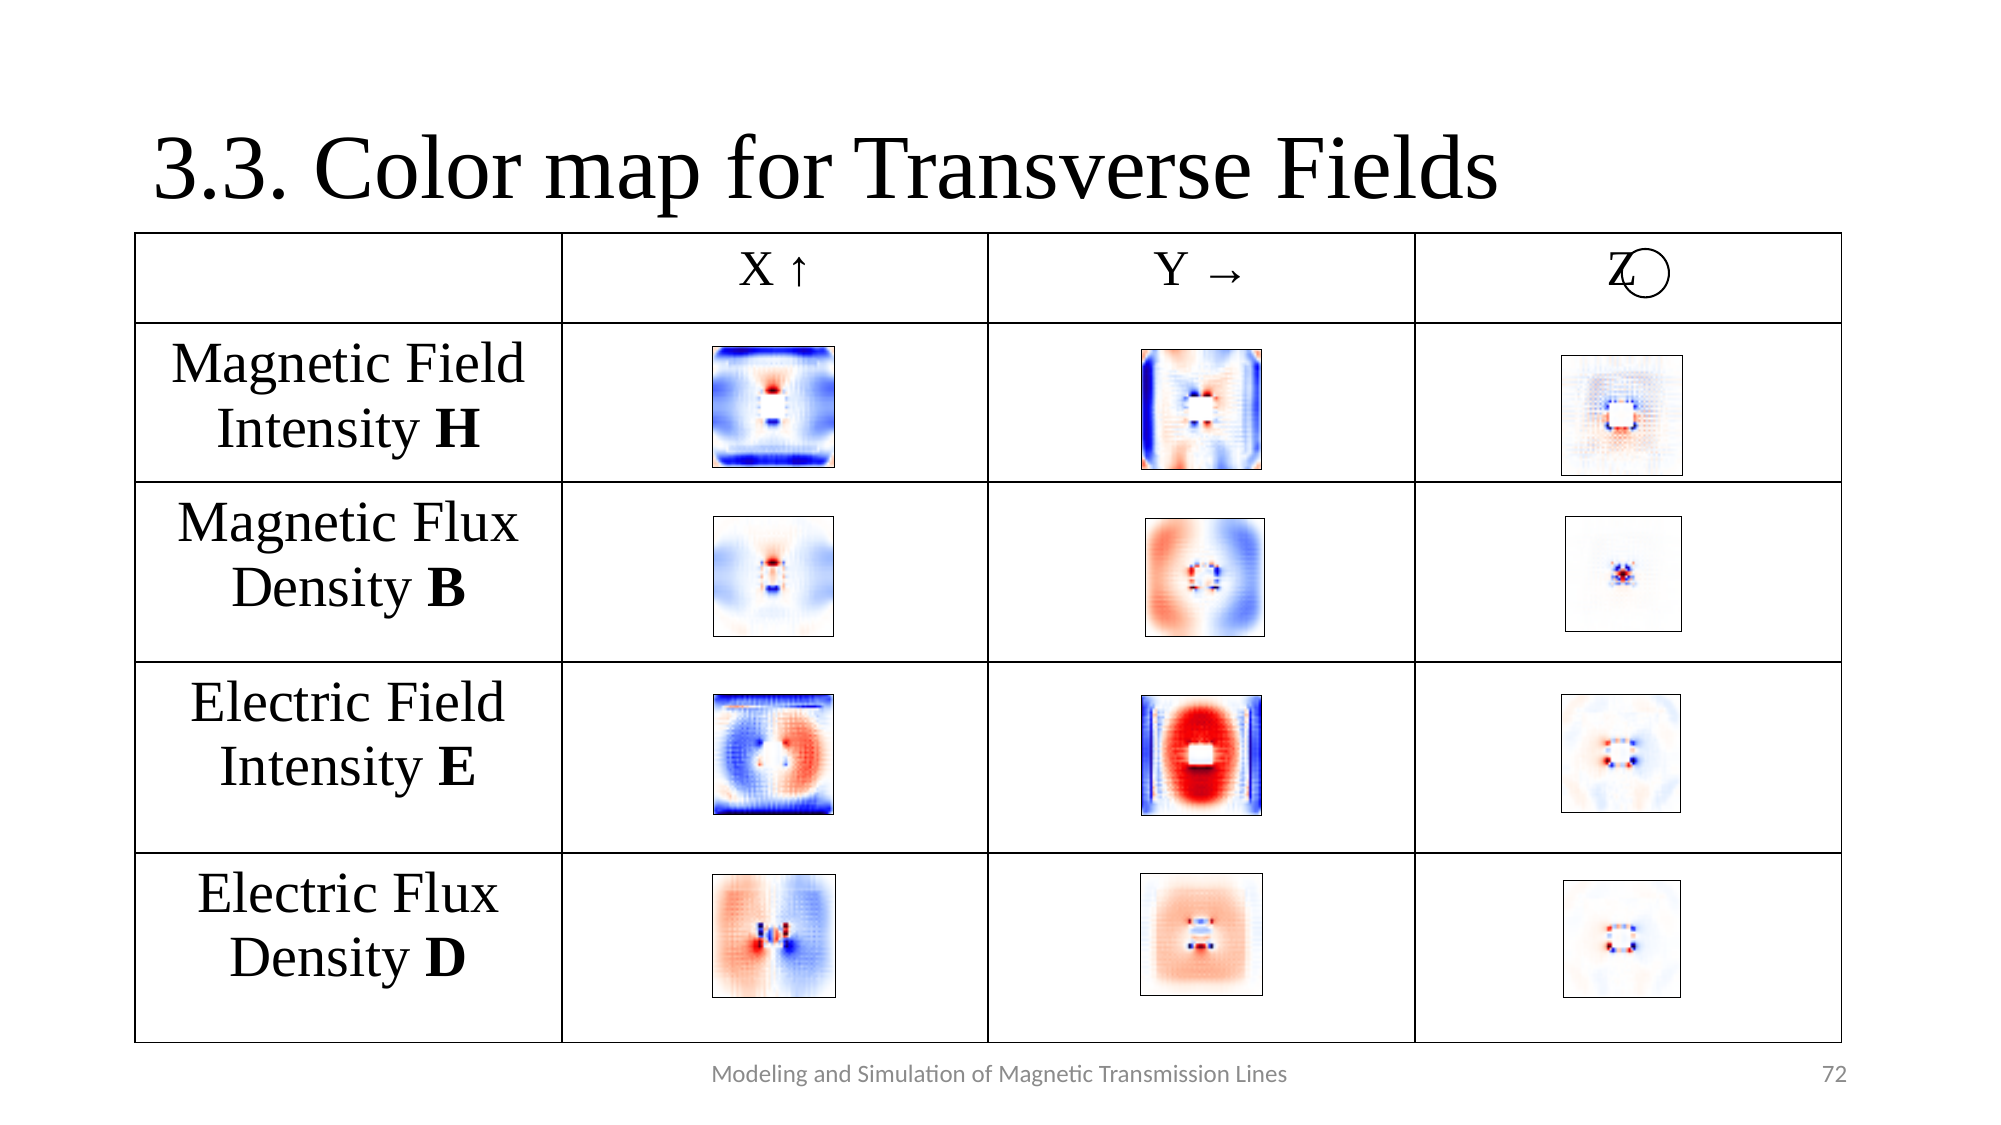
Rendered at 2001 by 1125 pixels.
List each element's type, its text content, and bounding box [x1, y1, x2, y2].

picture [1145, 518, 1265, 638]
picture [1141, 349, 1262, 470]
text_box [1621, 278, 1631, 283]
picture [713, 516, 834, 637]
picture [1563, 880, 1681, 998]
picture [712, 346, 835, 468]
text_box [1623, 278, 1670, 299]
picture [1561, 355, 1683, 476]
picture [1141, 695, 1262, 816]
picture [1140, 873, 1262, 996]
title 3.3. Color map for Transverse Fields [137, 59, 1863, 278]
picture [712, 873, 836, 998]
slide_number 72 [1412, 1042, 1863, 1103]
picture [1561, 694, 1681, 813]
footer Modeling and Simulation of Magnetic Transmission Lines [662, 1042, 1338, 1103]
picture [713, 694, 834, 815]
picture [1565, 516, 1682, 632]
